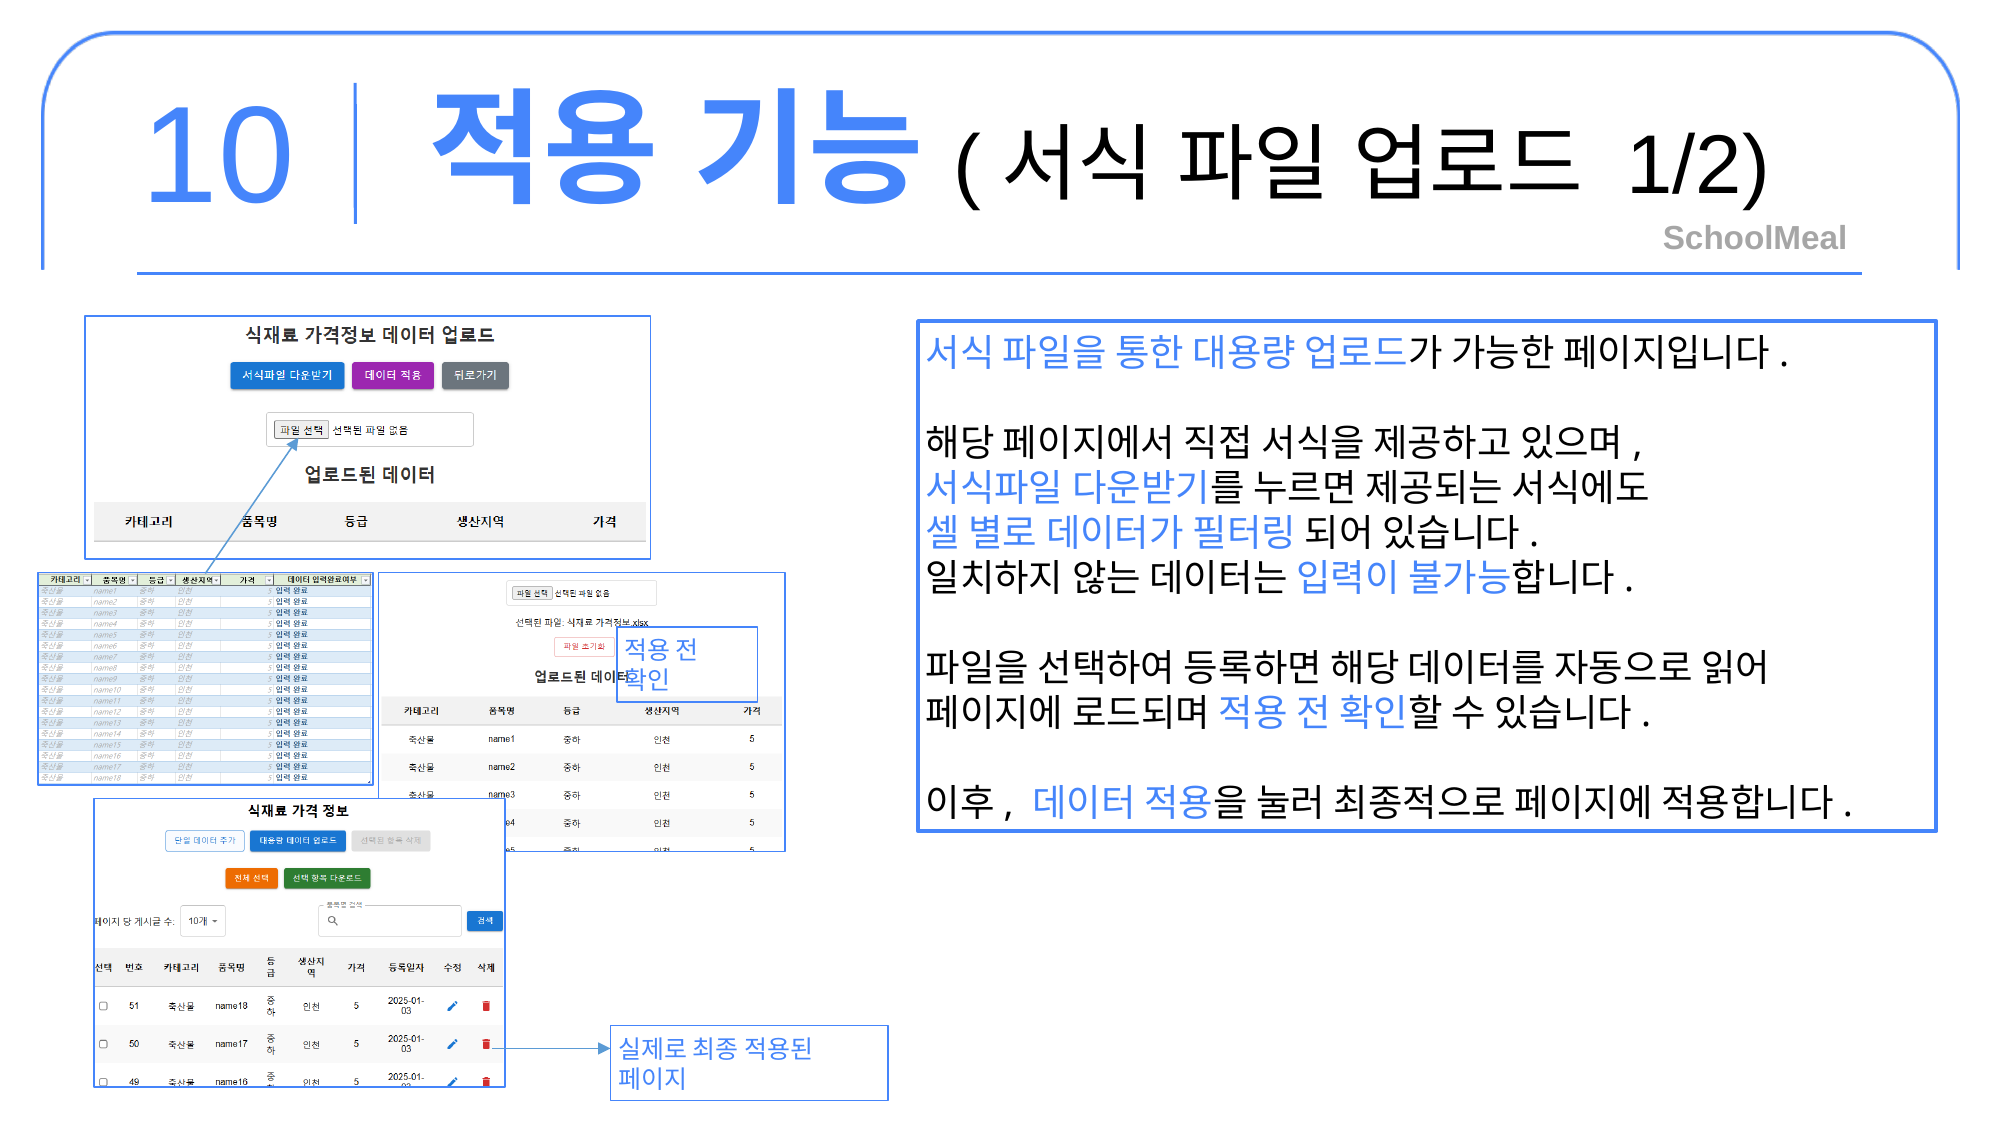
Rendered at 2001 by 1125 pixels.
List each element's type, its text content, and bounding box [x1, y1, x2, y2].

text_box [205, 437, 299, 574]
picture [38, 573, 373, 785]
text_box 실제로 최종 적용된 페이지 [610, 1025, 888, 1101]
picture [43, 31, 1959, 270]
picture [94, 573, 785, 1087]
picture [85, 316, 651, 559]
title 적용 기능(서식 파일 업로드 1/2) [421, 44, 1857, 263]
text_box 10 [93, 57, 343, 238]
text_box 서식 파일을 통한 대용량 업로드가 가능한 페이지입니다. 해당 페이지에서 직접 서식을 제공하고 있으며, 서식파일 다운받기를 누르면 제공되는 서식에도 셀 별로 데이터가 필터링 되어 있습니다. 일치하지 않는 데이터는 입력이 불가능합니다. 파일을 선택하여 등록하면 해당 데이터를 자동으로 읽어 페이지에 로드되며 적용 전 확인할 수 있습니다. 이후, 데이터 적용을 눌러 최종적으로 페이지에 적용합니다. [918, 321, 1937, 832]
